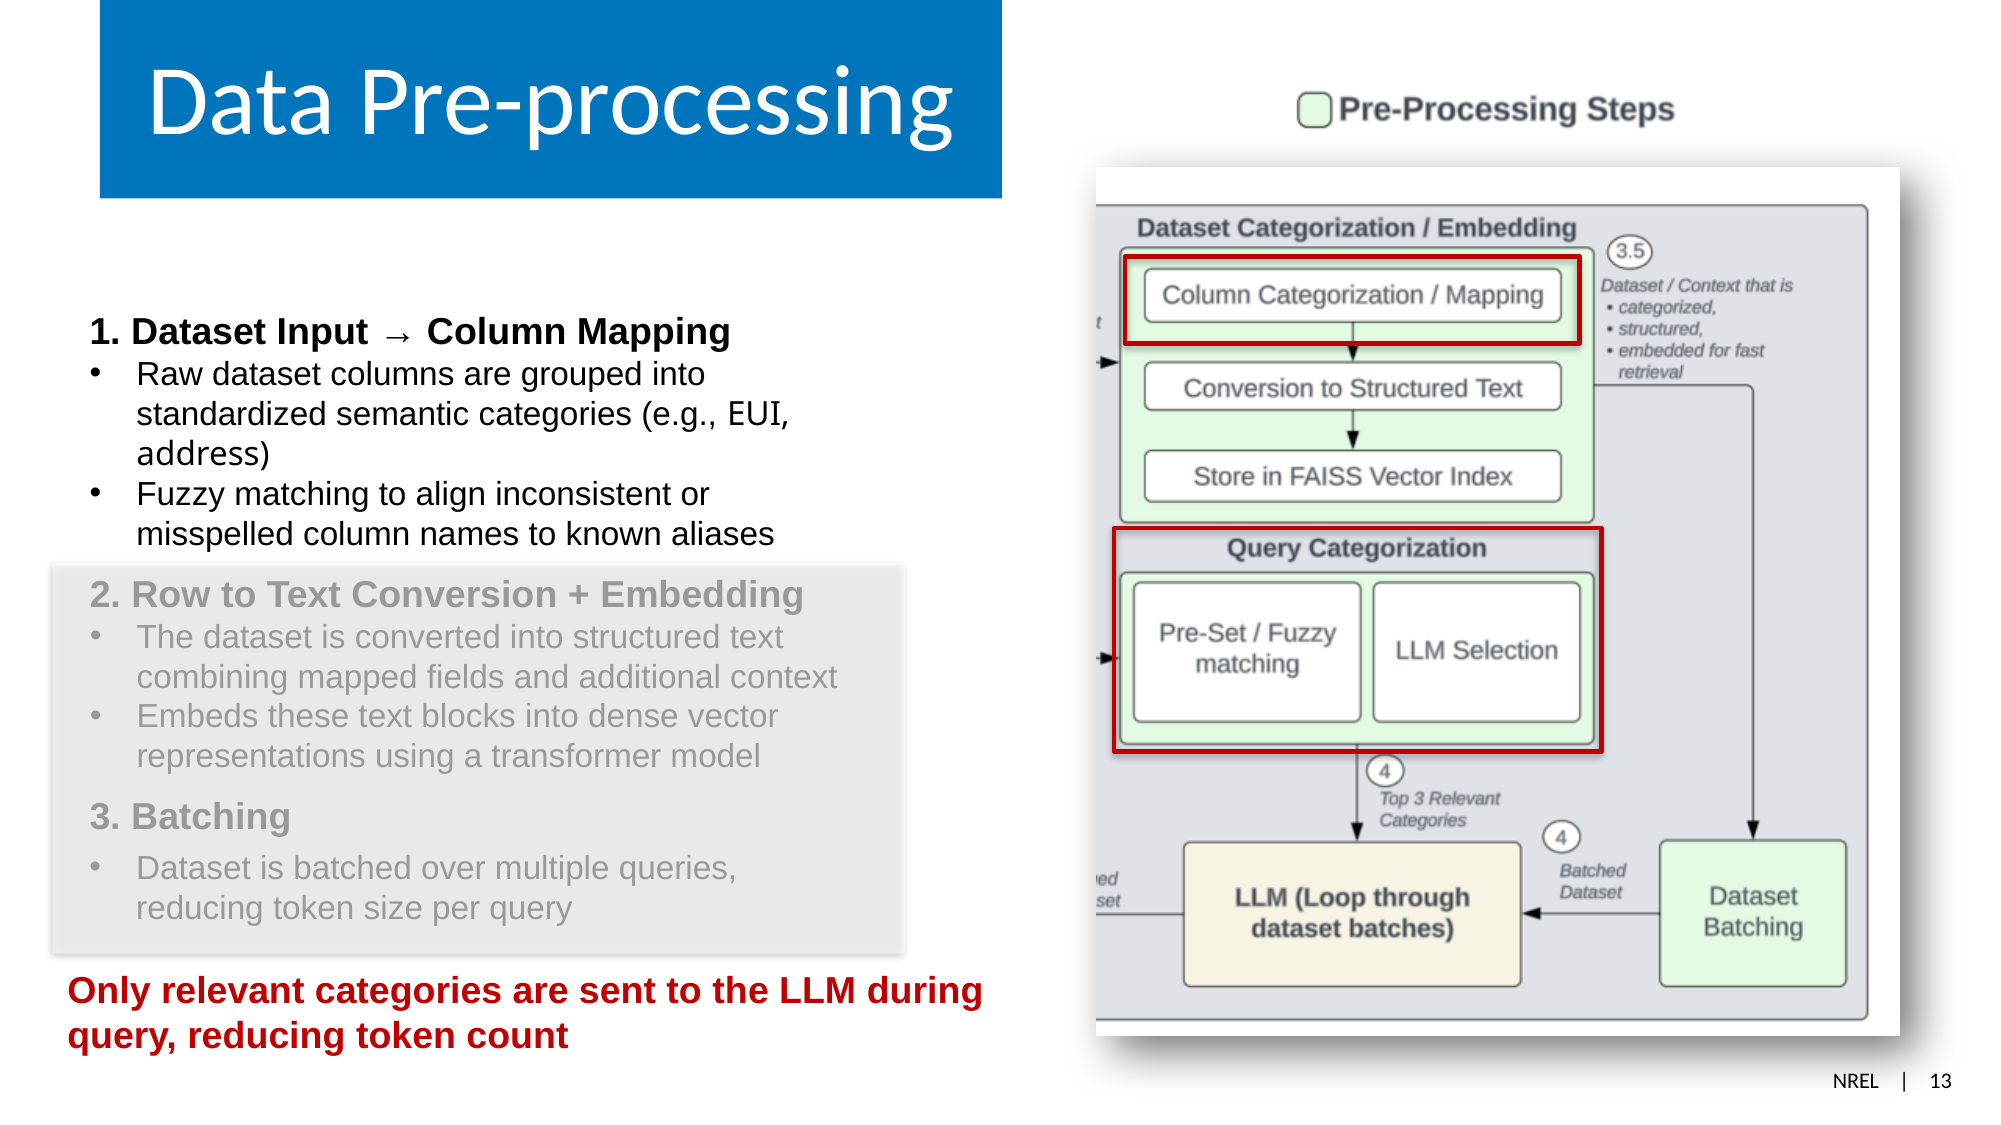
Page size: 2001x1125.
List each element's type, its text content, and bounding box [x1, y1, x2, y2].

picture [1279, 88, 1687, 138]
text_box Only relevant categories are sent to the LLM during query, reducing token count [52, 958, 1053, 1064]
text_box 1. Dataset Input → Column Mapping Raw dataset columns are grouped into standardized semantic categories (e.g., EUI, address) Fuzzy matching to align inconsistent or misspelled column names to known aliases [74, 299, 874, 560]
title Data Pre-processing [99, 0, 1002, 199]
text_box [52, 562, 906, 954]
picture [1096, 166, 1901, 1037]
